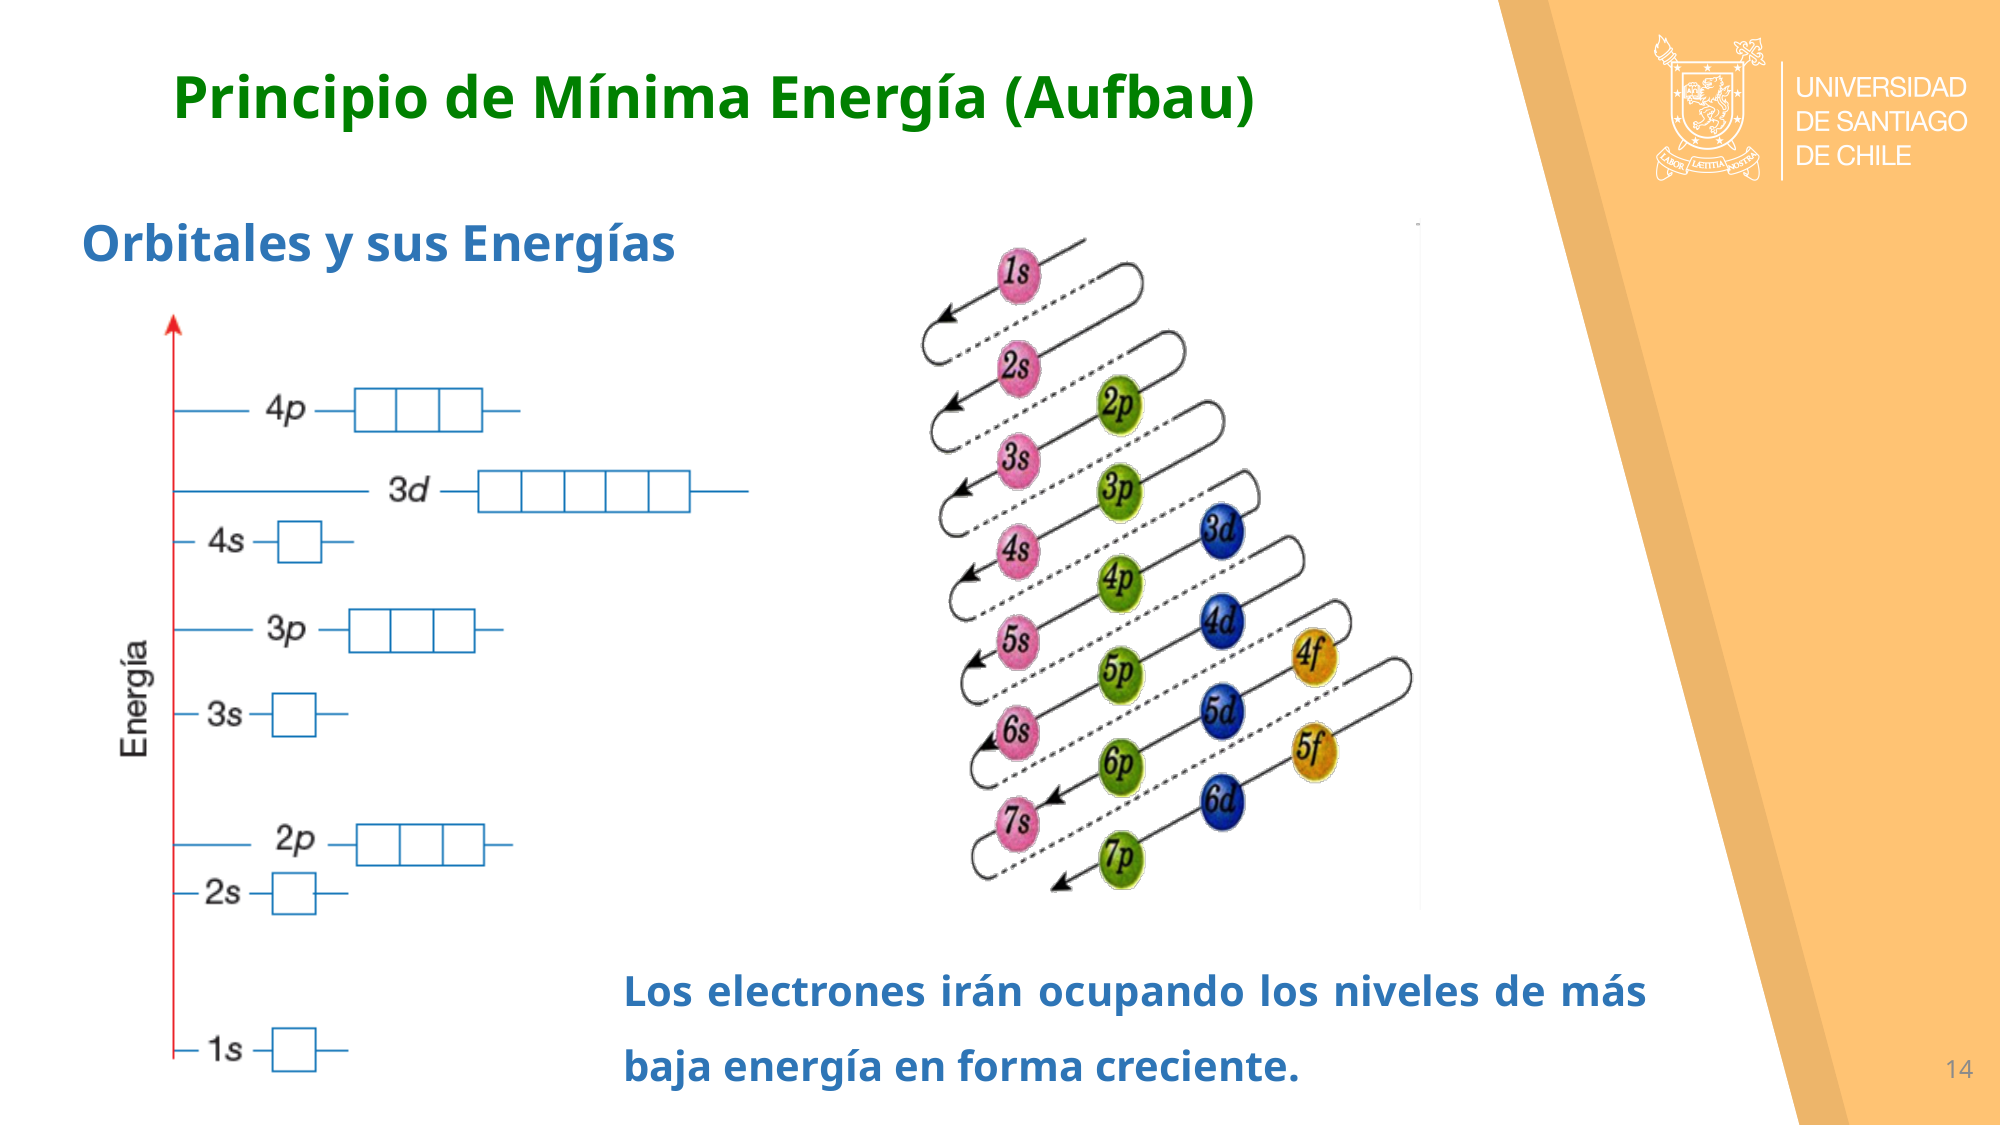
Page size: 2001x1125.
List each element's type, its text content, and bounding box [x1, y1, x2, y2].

picture [849, 218, 1546, 910]
picture [115, 304, 766, 1082]
text_box Los electrones irán ocupando los niveles de más baja energía en forma creciente. [608, 932, 1663, 1098]
text_box Orbitales y sus Energías [29, 203, 729, 279]
slide_number 14 [1868, 1038, 1989, 1125]
text_box Principio de Mínima Energía (Aufbau) [90, 24, 1336, 143]
picture [1636, 21, 1985, 196]
